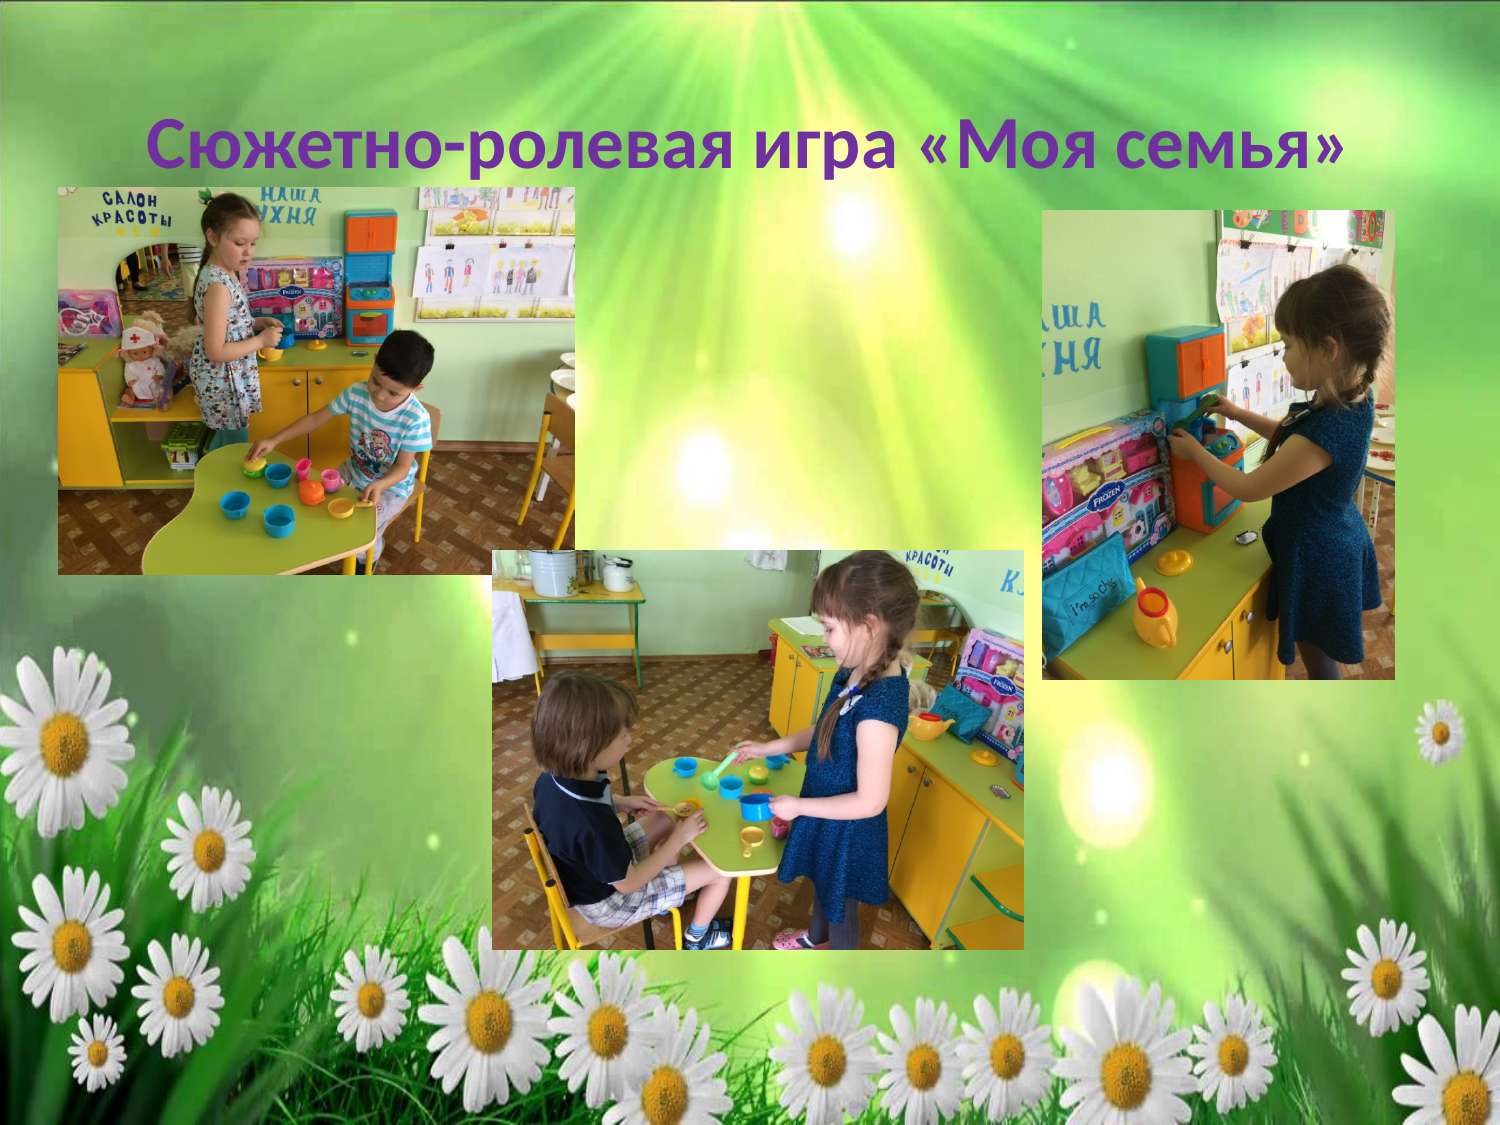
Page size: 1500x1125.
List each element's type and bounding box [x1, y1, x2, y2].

list [0, 0, 1500, 1125]
picture [58, 187, 1024, 950]
picture [1042, 210, 1395, 680]
